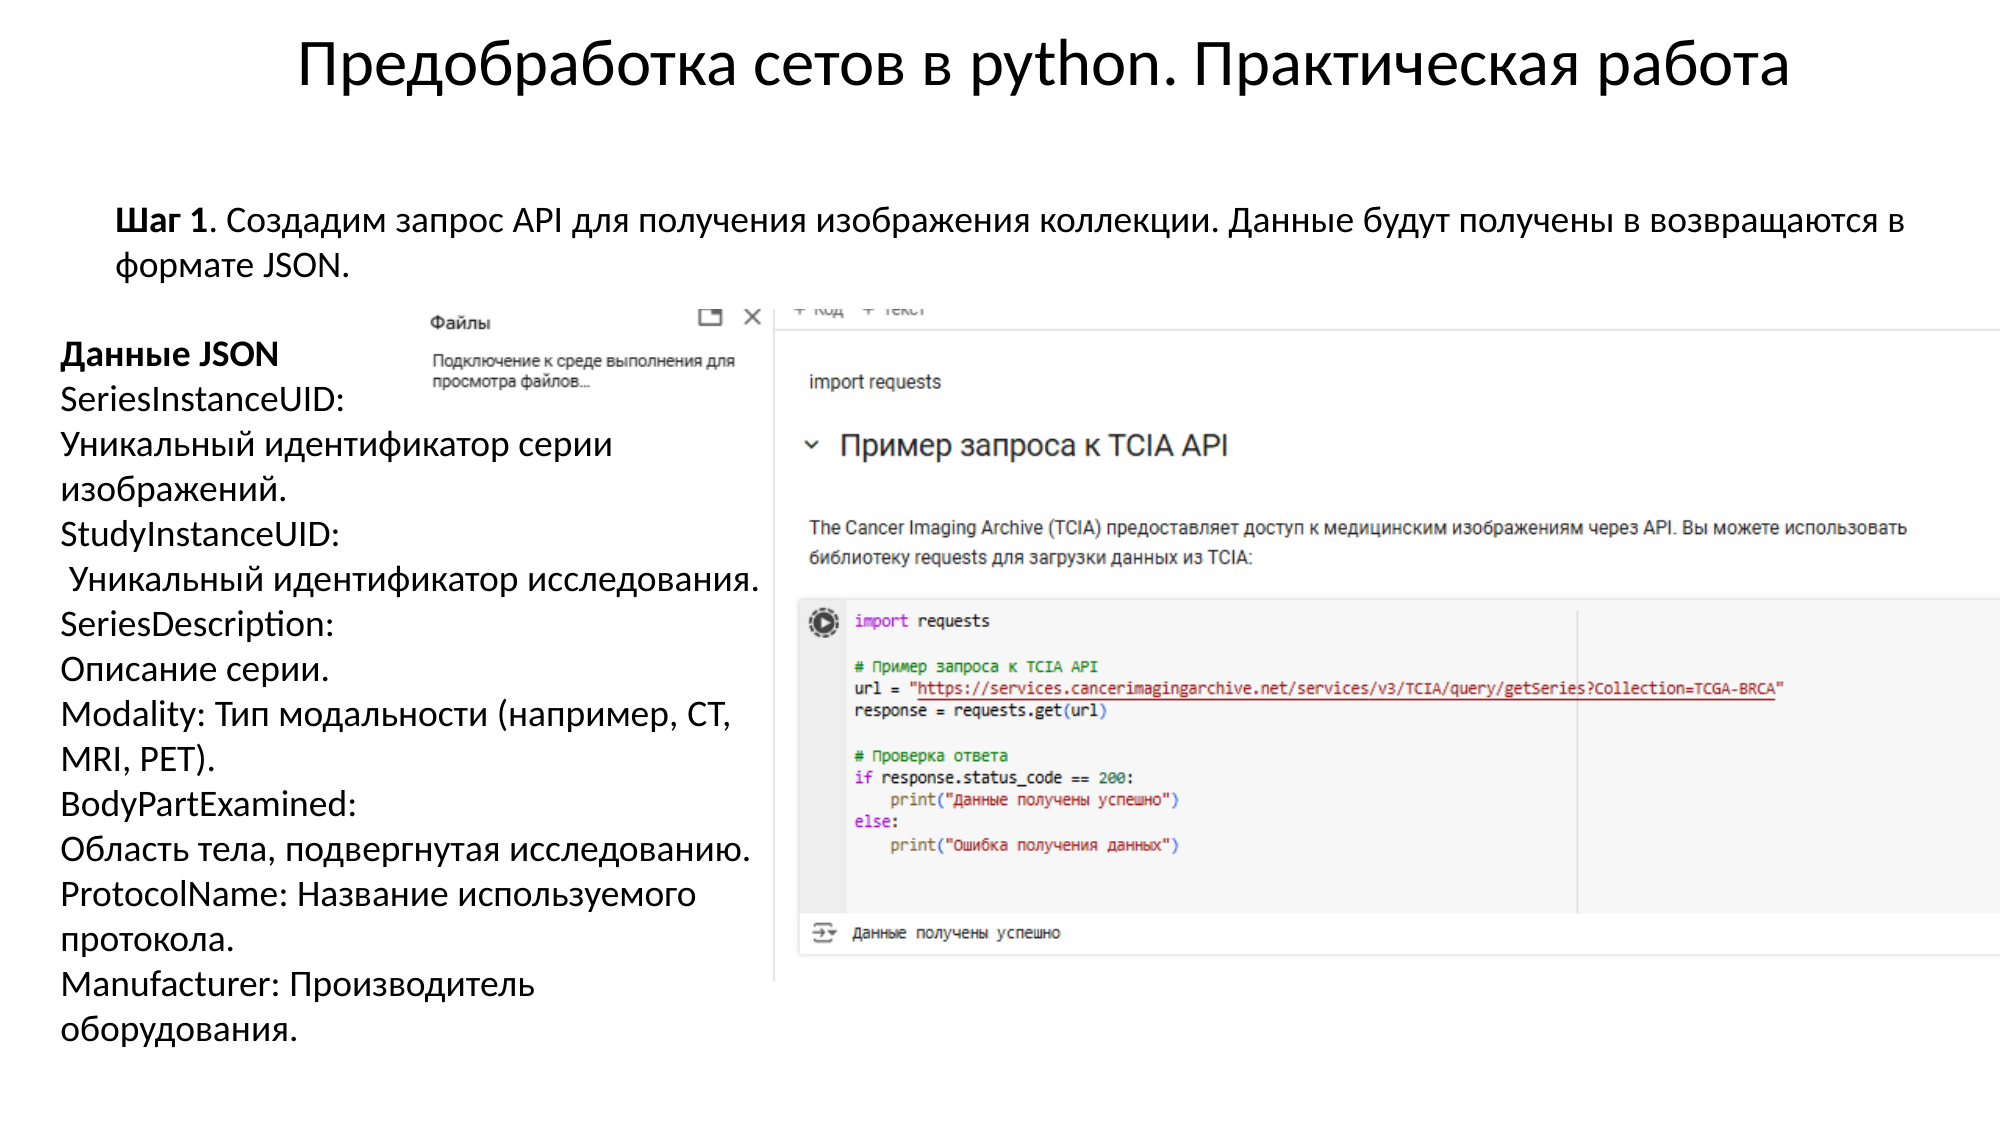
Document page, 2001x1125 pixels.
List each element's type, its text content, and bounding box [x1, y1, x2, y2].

text_box Шаг 1. Создадим запрос API для получения изображения коллекции. Данные будут получены в возвращаются в формате JSON. [100, 187, 1934, 293]
text_box Предобработка сетов в python. Практическая работа [283, 11, 1807, 107]
picture [417, 309, 2000, 981]
text_box Данные JSON SeriesInstanceUID: Уникальный идентификатор серии изображений. StudyInstanceUID: Уникальный идентификатор исследования. SeriesDescription: Описание серии. Modality: Тип модальности (например, CT, MRI, PET). BodyPartExamined: Область тела, подвергнутая исследованию. ProtocolName: Название используемого протокола. Manufacturer: Производитель оборудования. [45, 321, 790, 1057]
